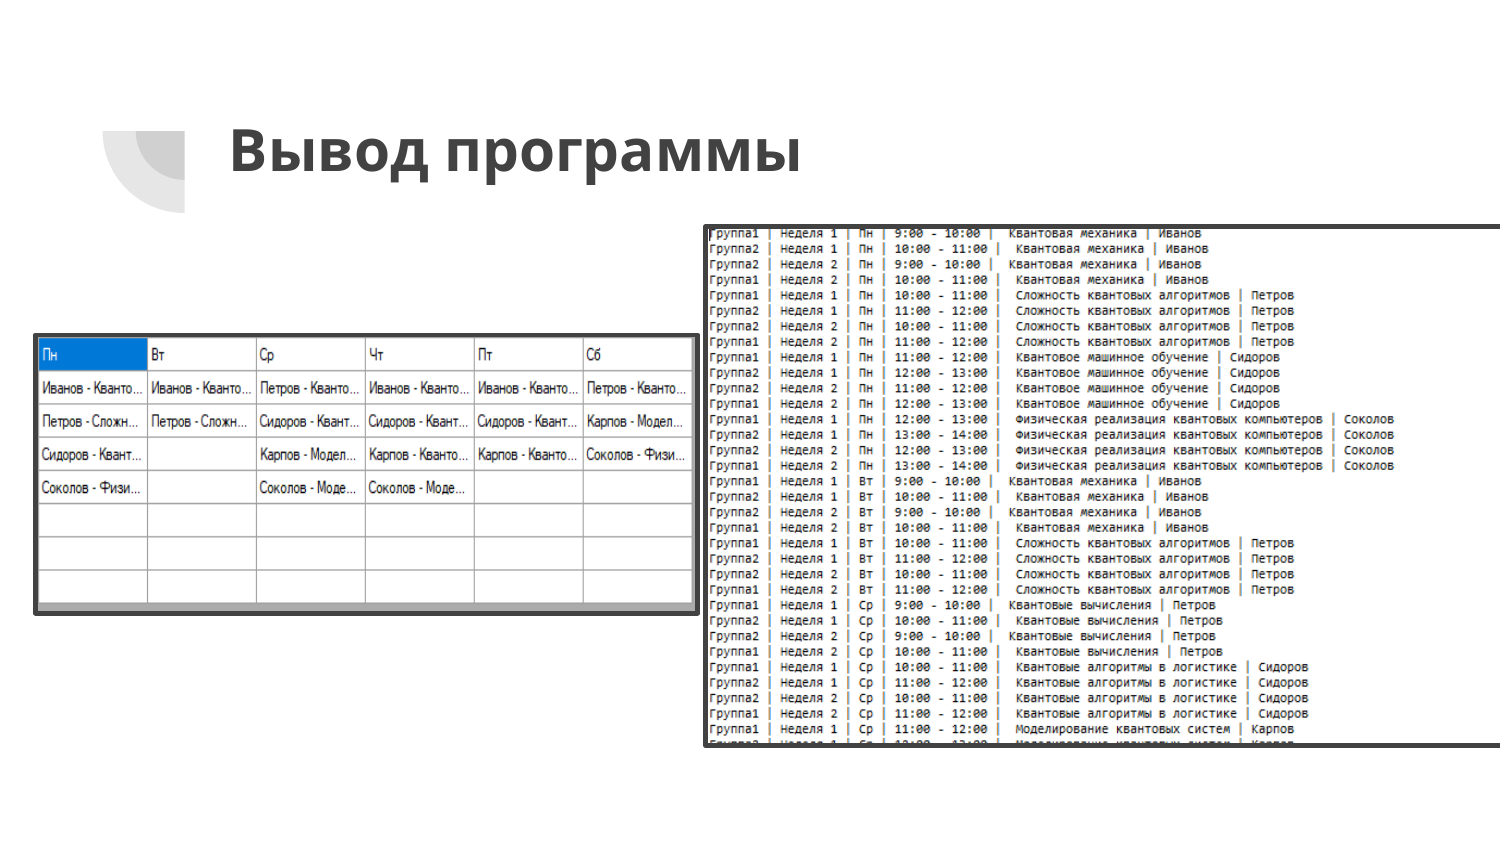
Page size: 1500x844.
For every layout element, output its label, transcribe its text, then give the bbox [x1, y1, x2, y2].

title Вывод программы [213, 98, 1368, 263]
picture [707, 228, 1500, 744]
picture [37, 336, 696, 612]
